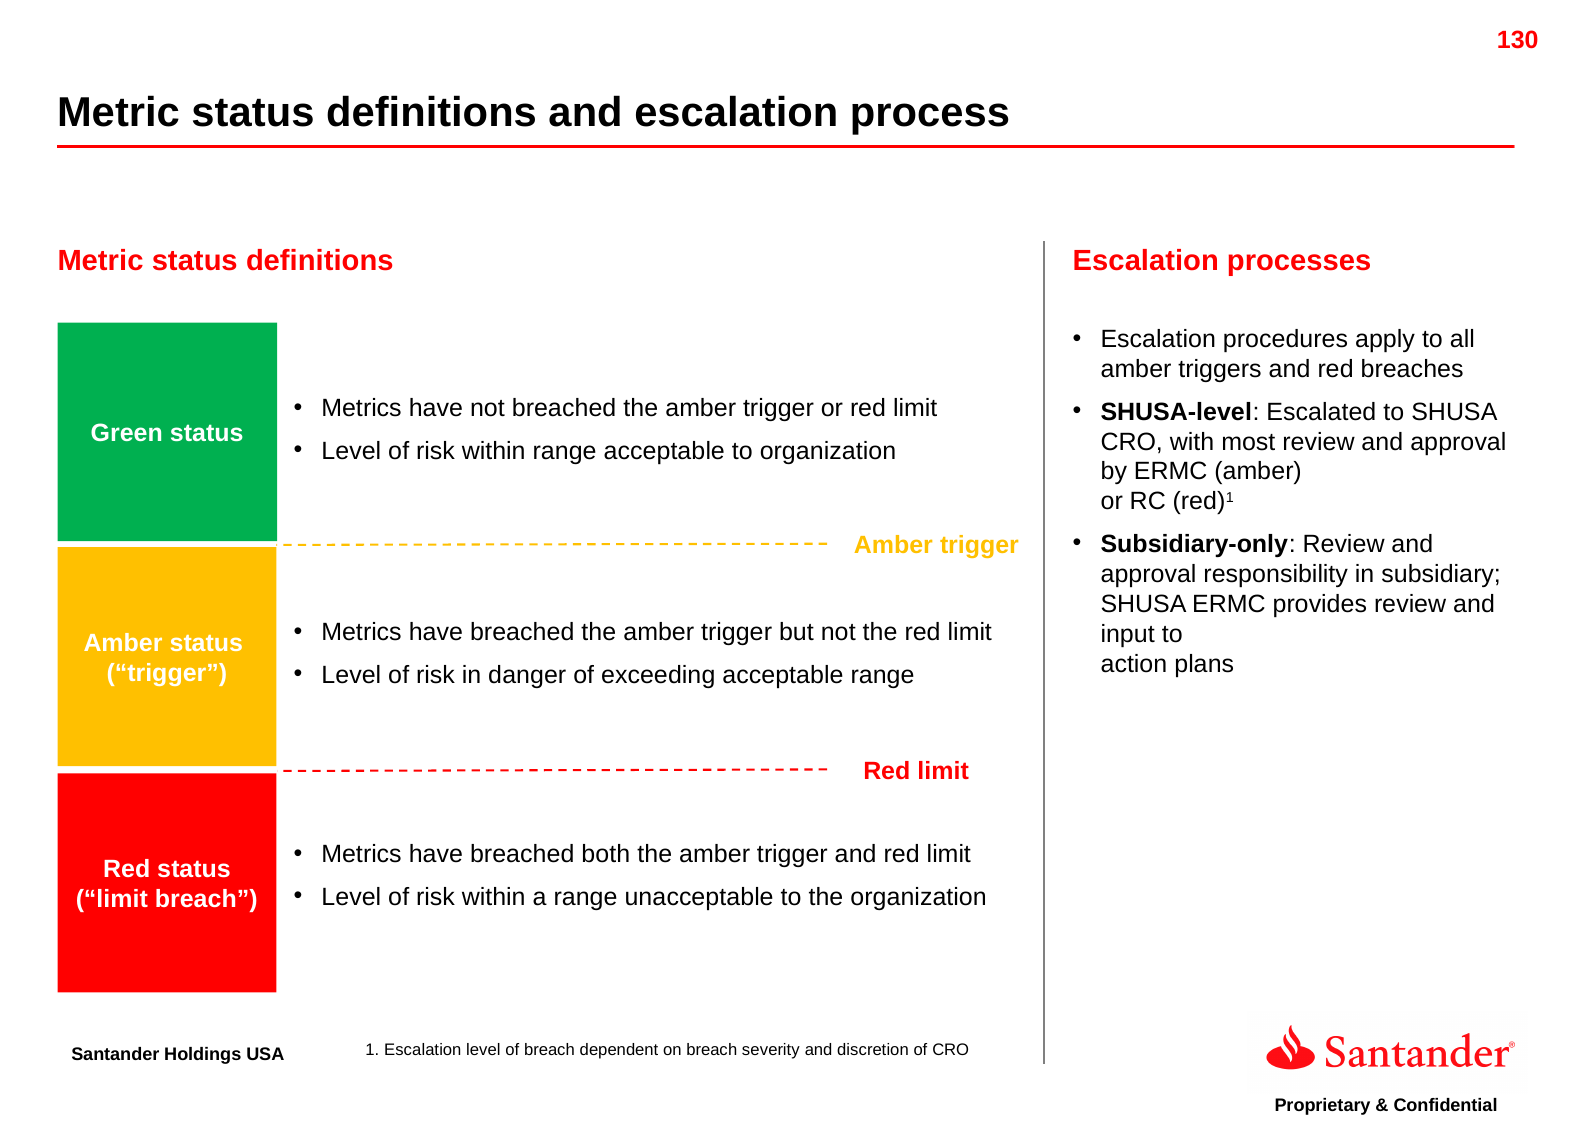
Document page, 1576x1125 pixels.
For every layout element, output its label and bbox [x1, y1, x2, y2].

text_box [57, 773, 277, 993]
list [57, 74, 1479, 146]
text_box [276, 747, 1006, 792]
text_box [1072, 241, 1517, 277]
text_box [57, 241, 767, 277]
text_box [57, 547, 277, 767]
picture [1247, 1011, 1528, 1094]
text_box [276, 240, 1186, 1065]
text_box [57, 322, 278, 542]
text_box [1072, 322, 1517, 678]
